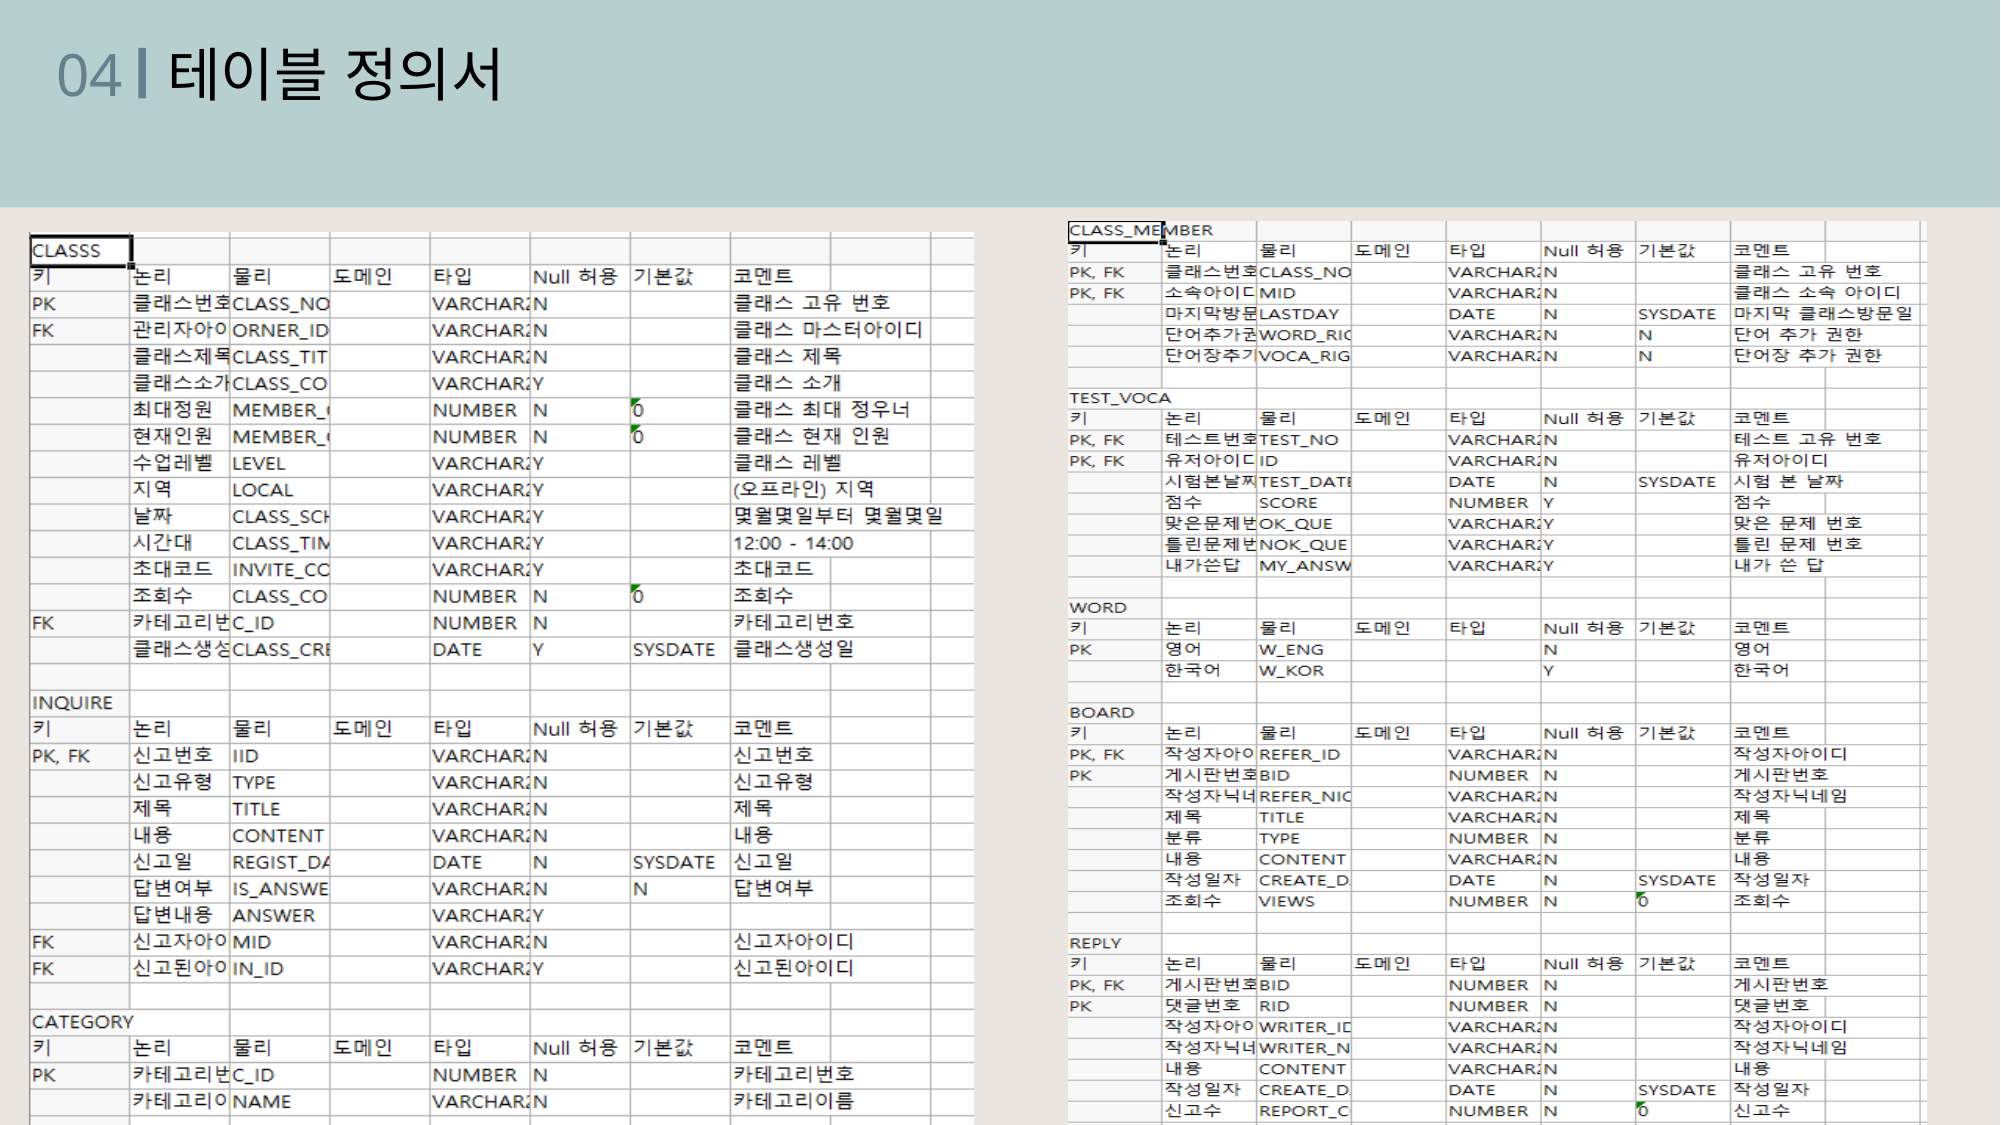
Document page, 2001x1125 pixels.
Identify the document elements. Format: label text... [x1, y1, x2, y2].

text_box 04 [41, 30, 152, 115]
picture [1068, 221, 1927, 1125]
text_box [0, 0, 2000, 208]
text_box 테이블 정의서 [152, 30, 595, 115]
picture [29, 232, 974, 1125]
text_box [137, 47, 147, 99]
